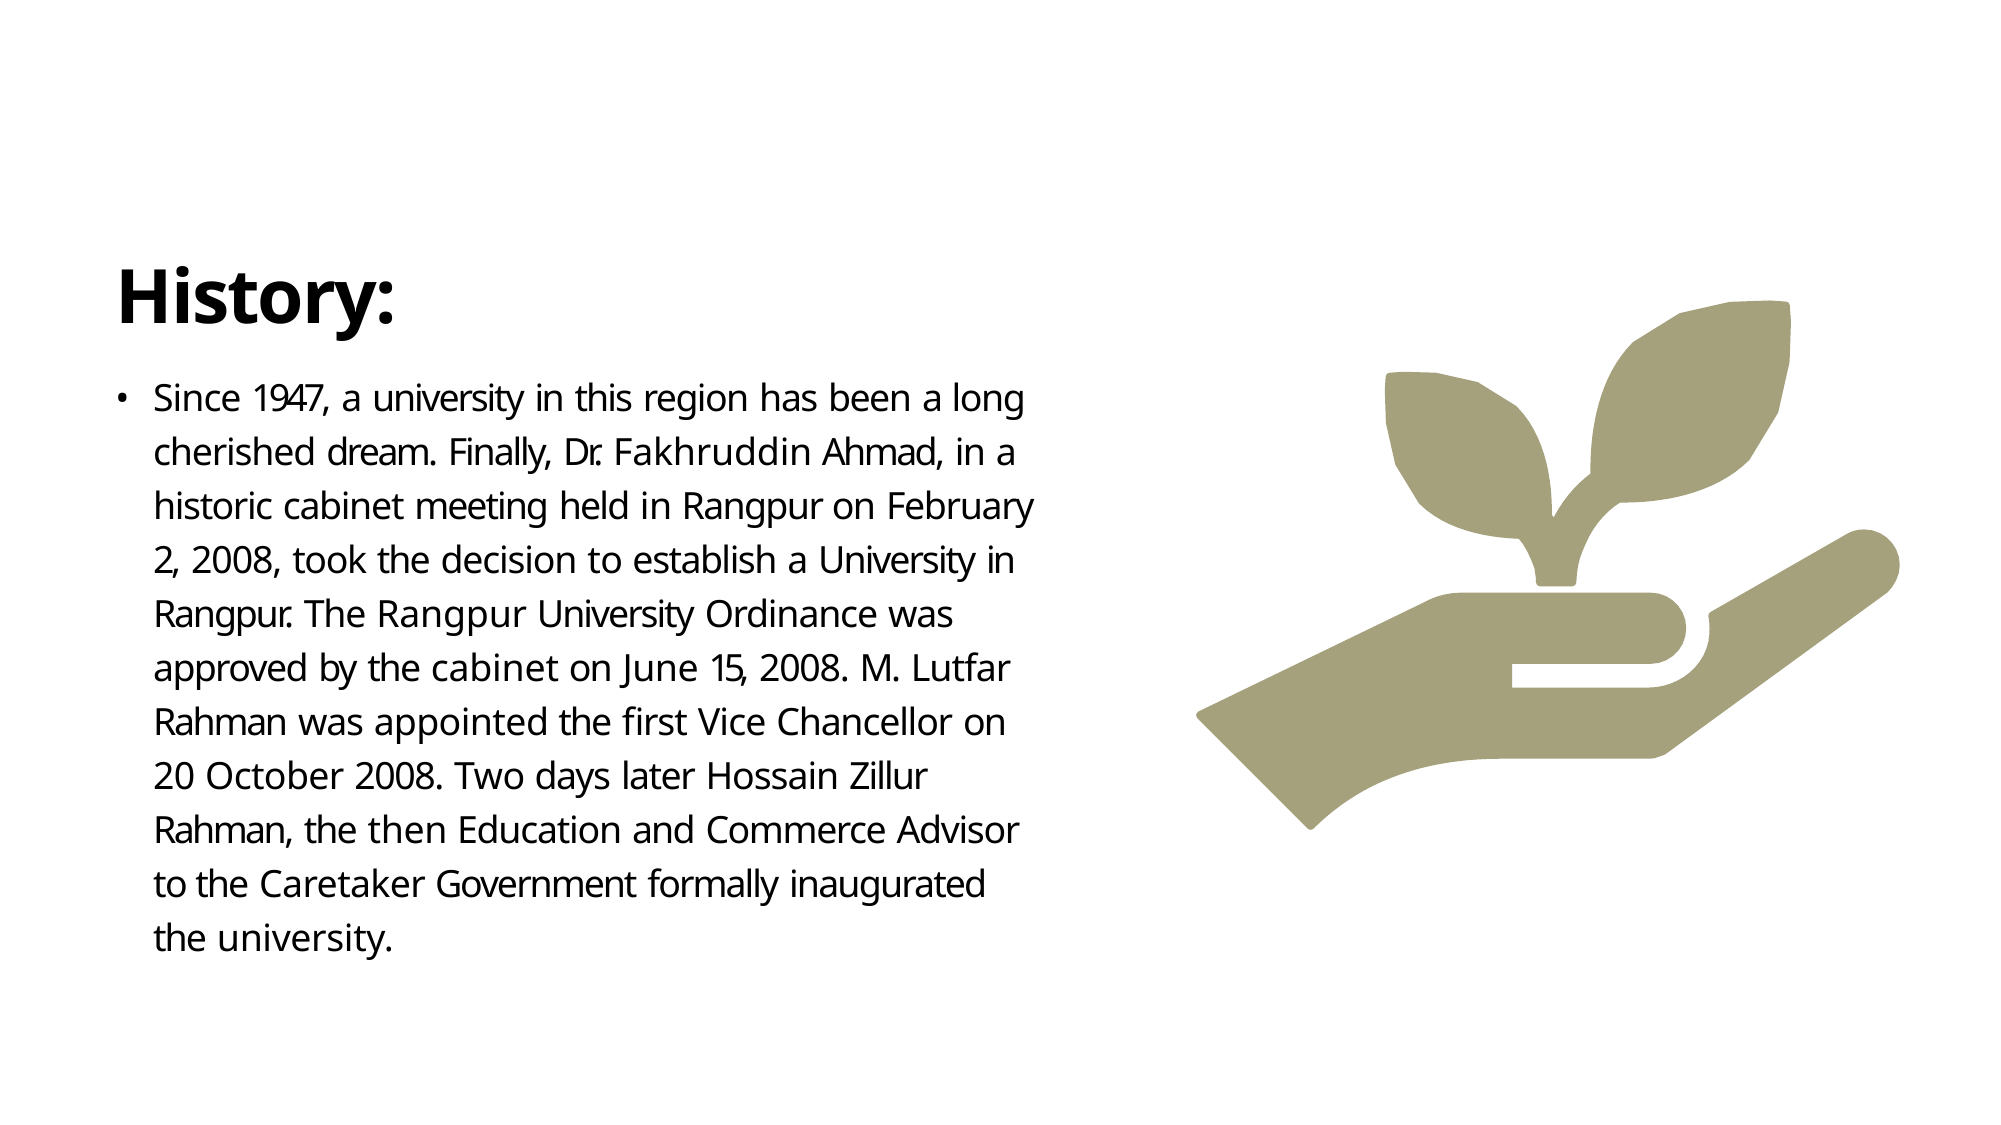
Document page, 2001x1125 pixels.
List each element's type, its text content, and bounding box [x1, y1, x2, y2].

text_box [1195, 300, 1901, 831]
list Since 1947, a university in this region has been a long cherished dream. Finally, Dr. Fakhruddin Ahmad, in a historic cabinet meeting held in Rangpur on February 2, 2008, took the decision to establish a University in Rangpur. The Rangpur University Ordinance was approved by the cabinet on June 15, 2008. M. Lutfar Rahman was appointed the first Vice Chancellor on 20 October 2008. Two days later Hossain Zillur Rahman, the then Education and Commerce Advisor to the Caretaker Government formally inaugurated the university. [113, 363, 1049, 1003]
title History: [113, 246, 1014, 363]
